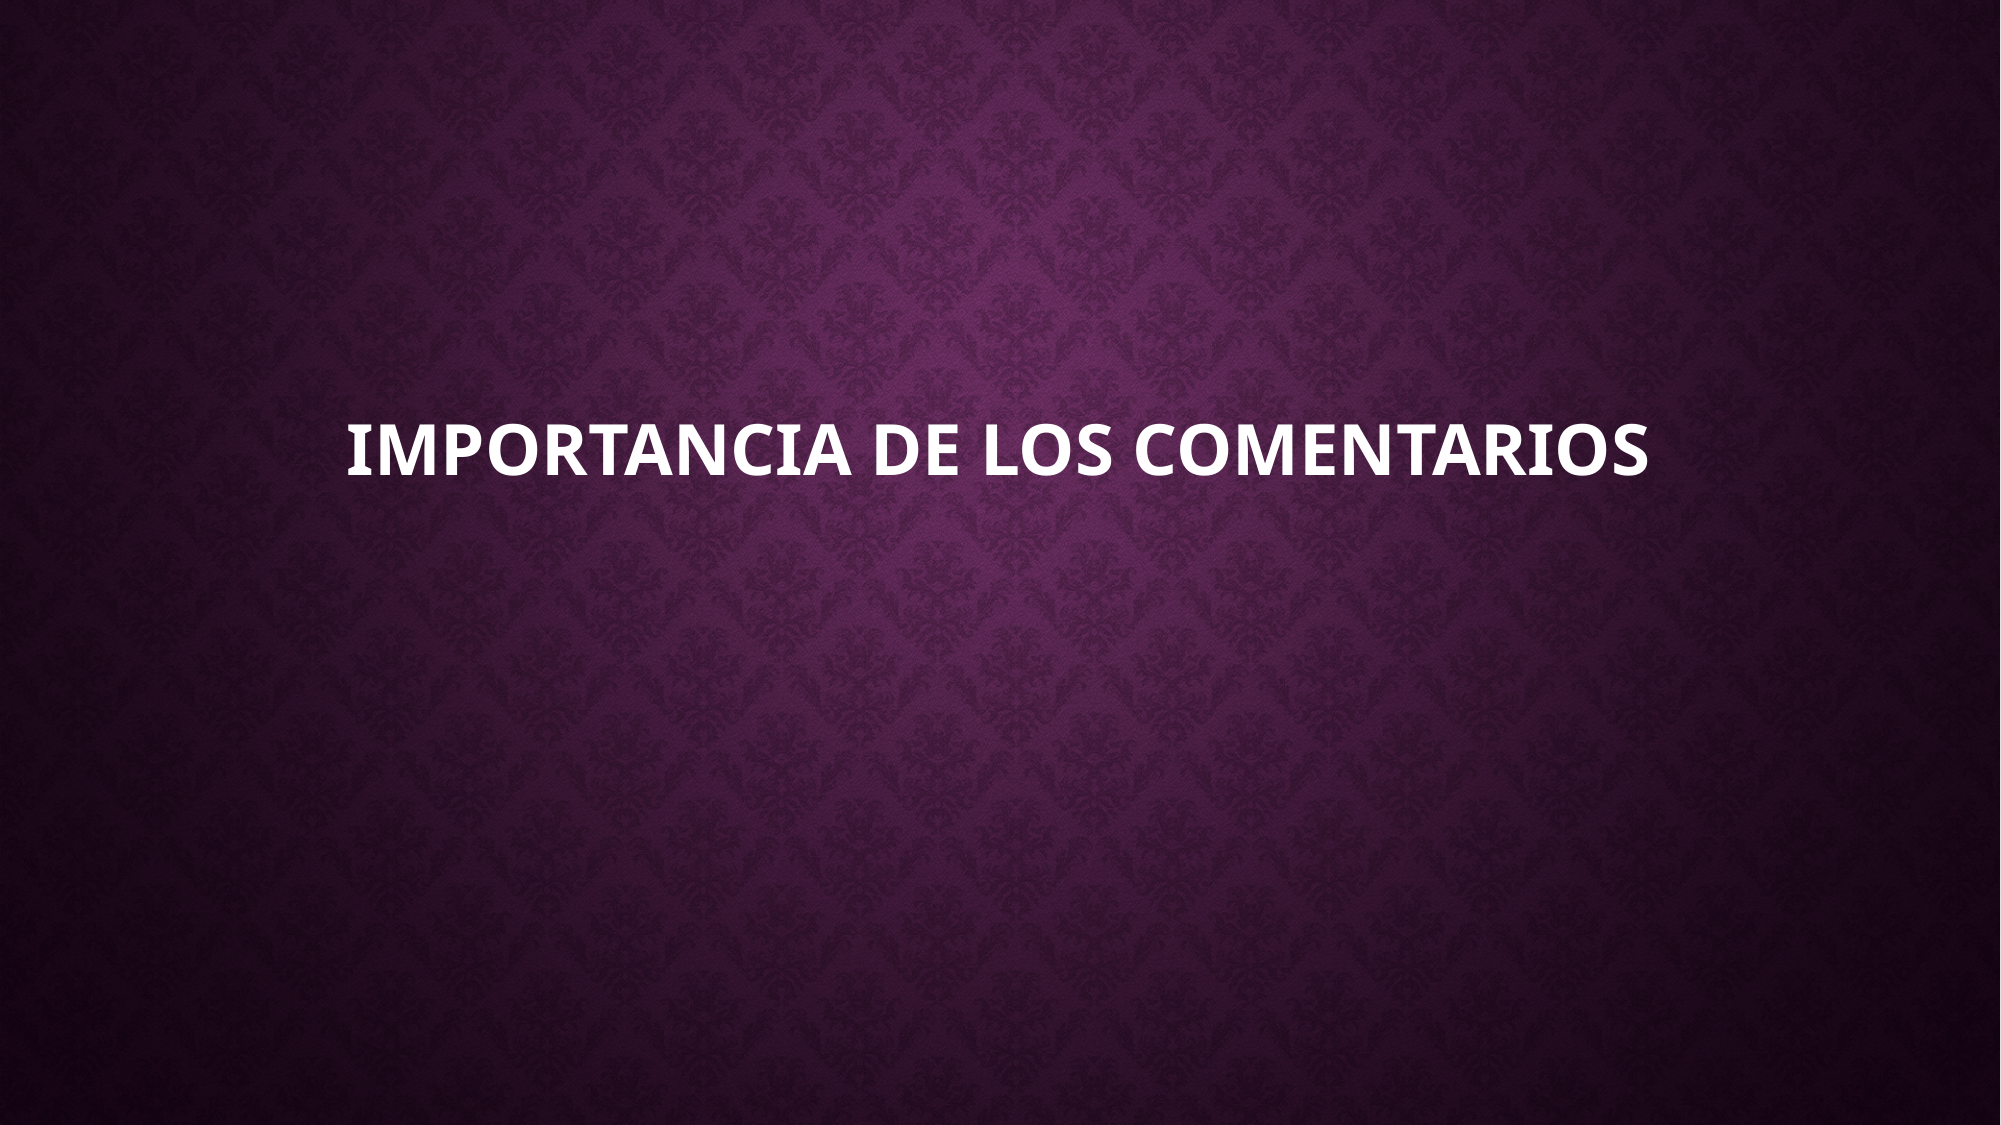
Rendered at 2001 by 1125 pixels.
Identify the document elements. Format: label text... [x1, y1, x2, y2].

title Importancia de los comentarios [149, 343, 1849, 562]
